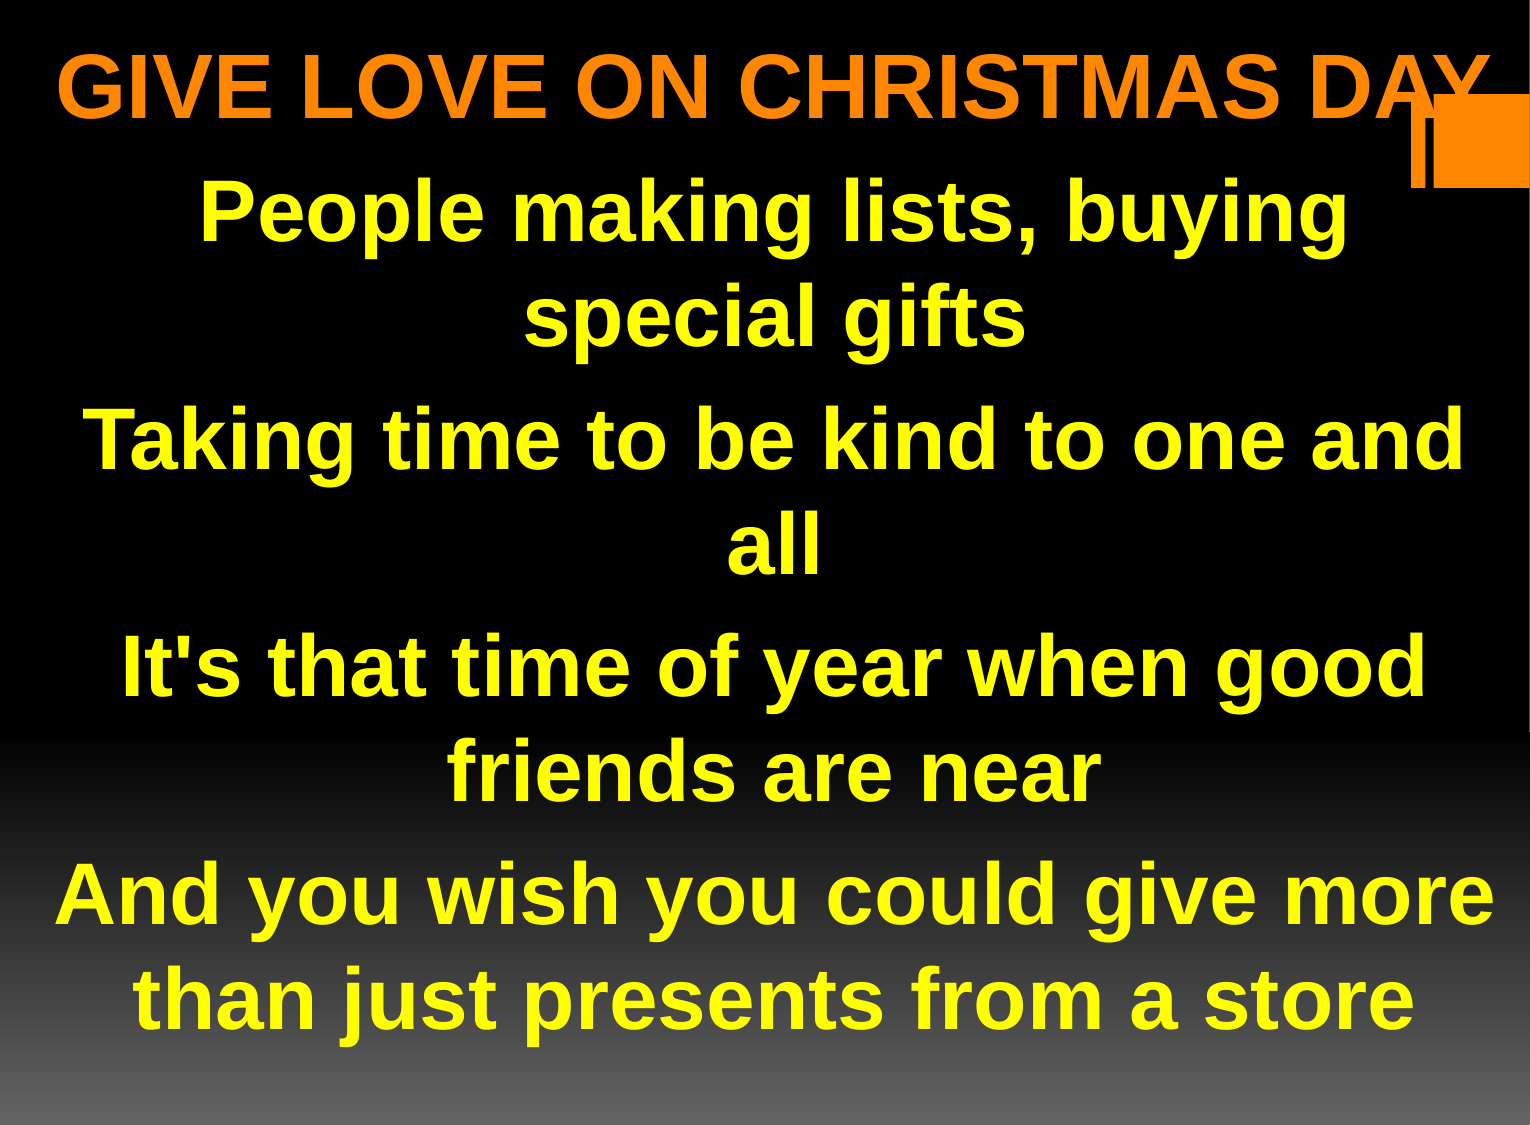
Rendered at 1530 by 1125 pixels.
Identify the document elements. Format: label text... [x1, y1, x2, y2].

subtitle GIVE LOVE ON CHRISTMAS DAY People making lists, buying special gifts Taking time to be kind to one and all It's that time of year when good friends are near And you wish you could give more than just presents from a store [32, 19, 1519, 992]
